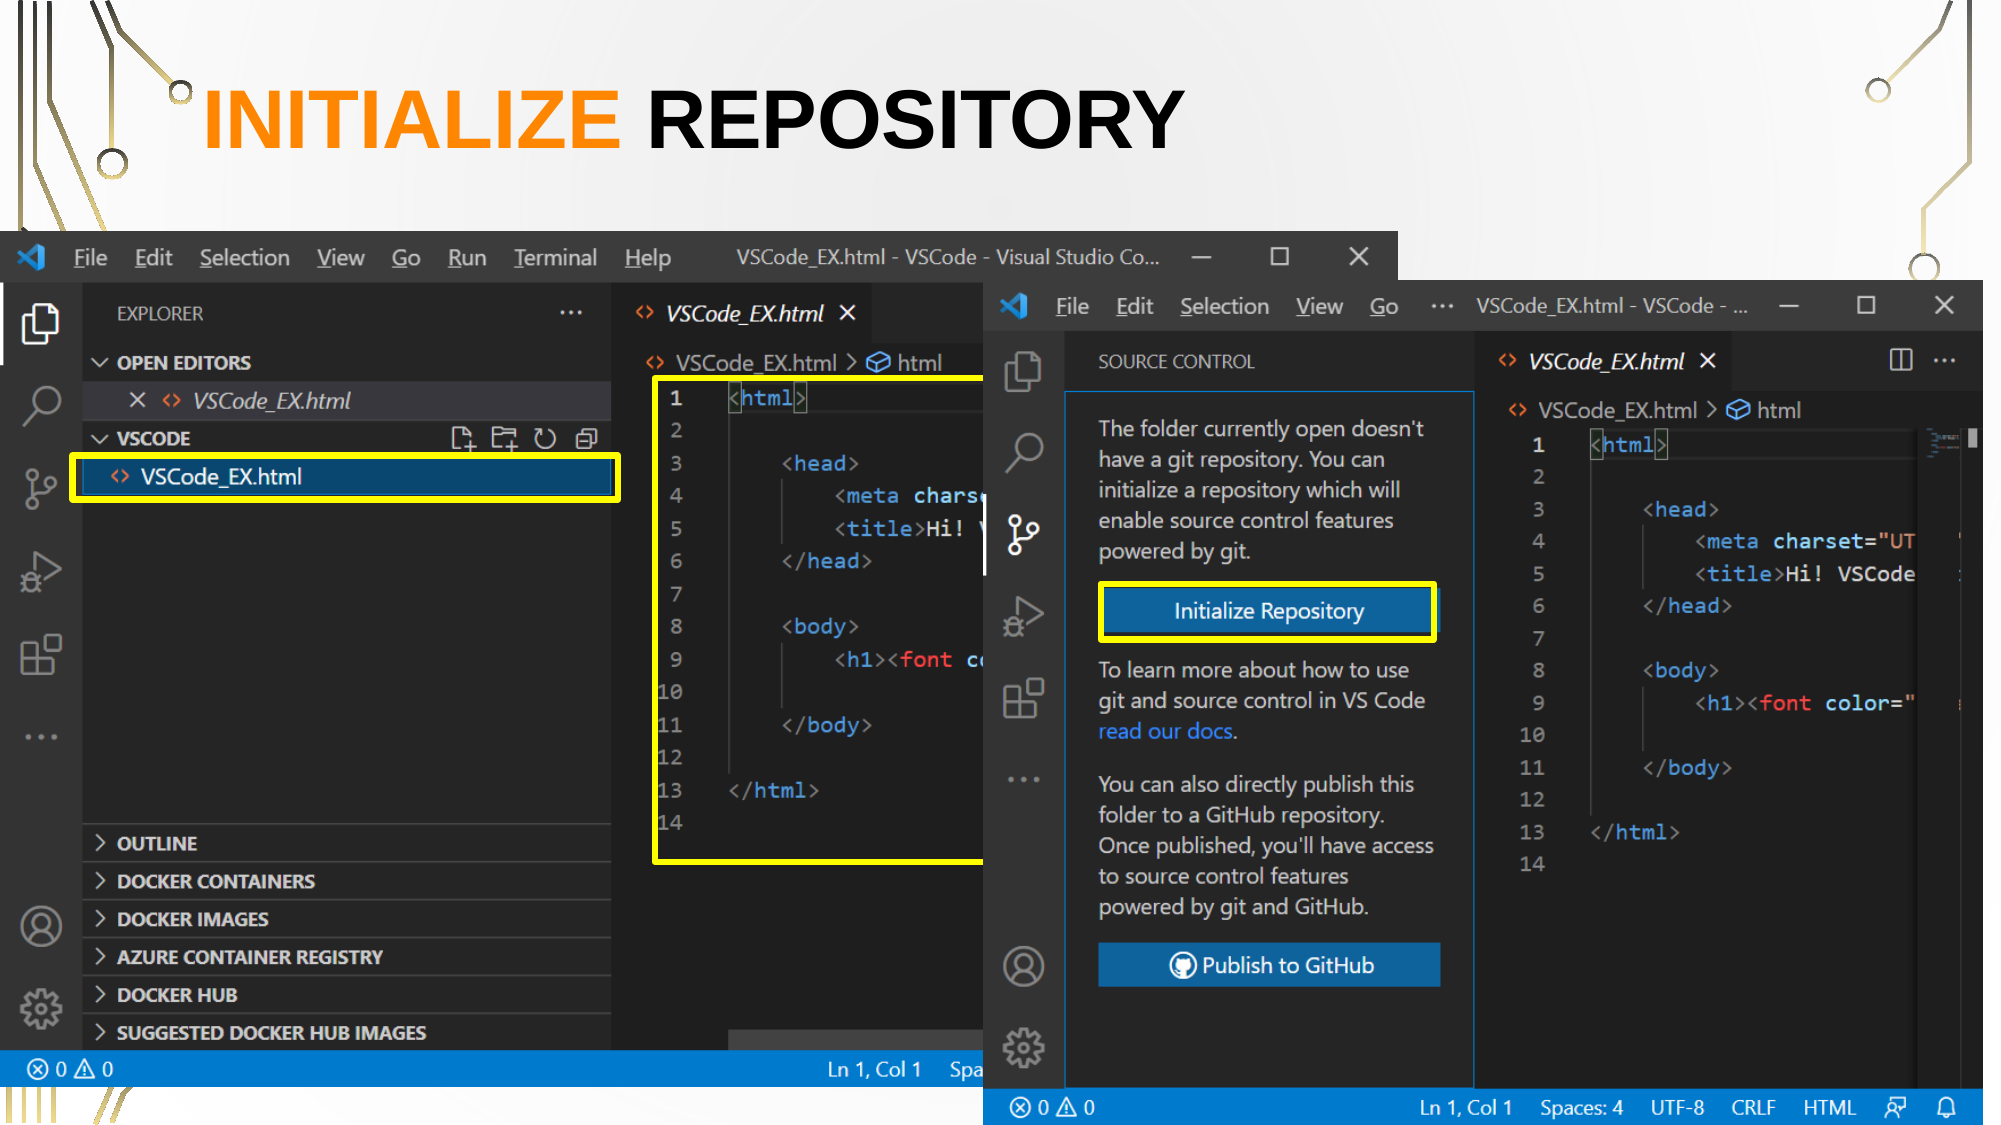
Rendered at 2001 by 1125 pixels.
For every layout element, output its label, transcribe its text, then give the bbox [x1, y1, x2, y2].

title Initialize repository [187, 0, 1763, 243]
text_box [0, 231, 1398, 1088]
picture [983, 280, 1984, 1125]
